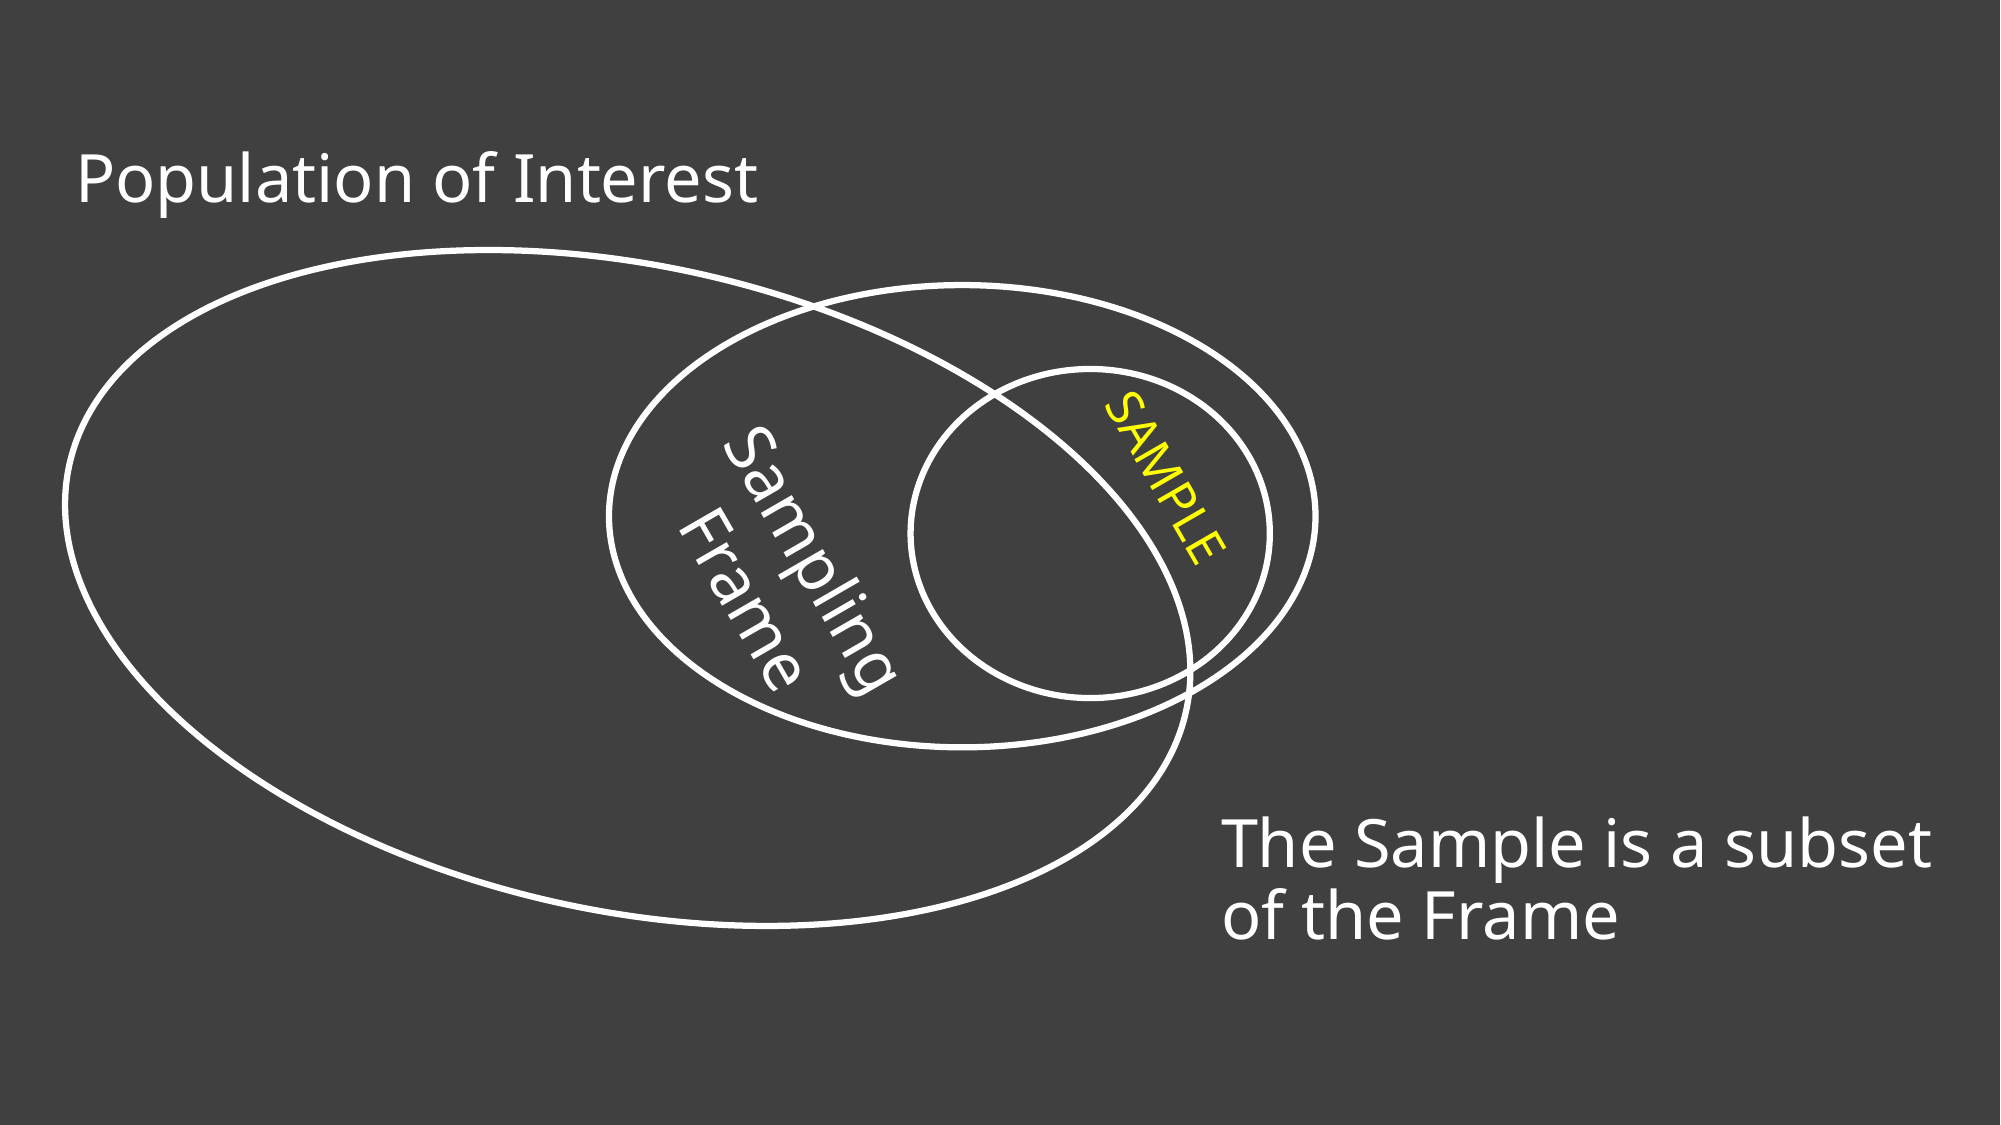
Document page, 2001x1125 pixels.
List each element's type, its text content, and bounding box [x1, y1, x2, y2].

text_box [910, 351, 1270, 699]
title Population of Interest [60, 72, 814, 290]
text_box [608, 285, 1316, 748]
text_box [64, 248, 1175, 927]
text_box The Sample is a subset of the Frame [1206, 773, 1960, 992]
